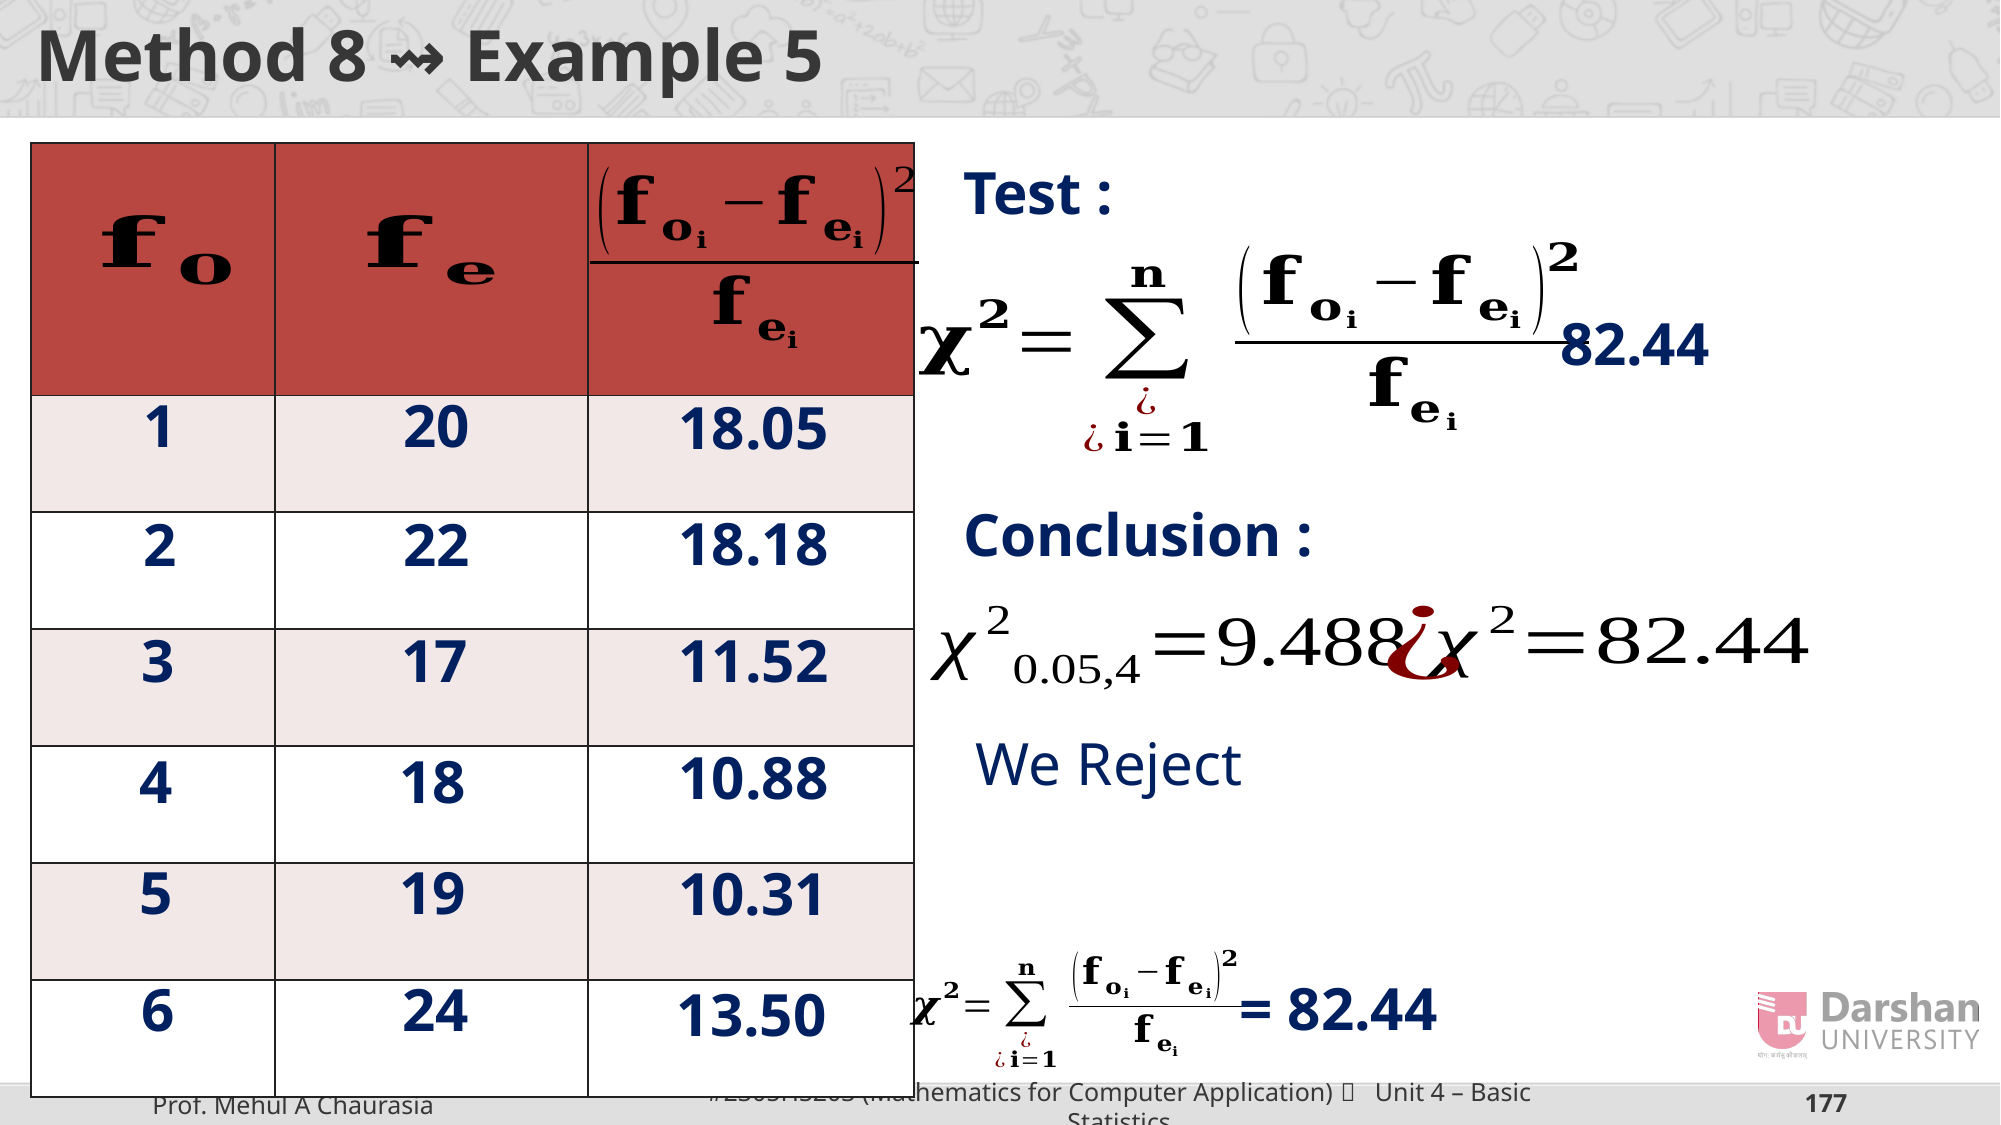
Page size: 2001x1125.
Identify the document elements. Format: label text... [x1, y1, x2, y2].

text_box 5 [124, 849, 230, 934]
text_box 22 [388, 500, 494, 586]
text_box 19 [385, 849, 490, 934]
text_box 18.05 [664, 383, 844, 469]
table_cell [32, 981, 274, 1096]
table_cell [589, 396, 913, 511]
text_box = 82.44 [1224, 964, 1496, 1050]
text_box 10.31 [663, 850, 844, 935]
table_cell [589, 513, 913, 628]
table_cell [32, 747, 274, 862]
table_cell [32, 513, 274, 628]
table_cell [276, 747, 587, 862]
text_box 6 [127, 965, 233, 1051]
table_cell [276, 396, 587, 511]
table_header Mean [1758, 992, 1979, 1059]
table_cell [276, 864, 587, 979]
table_cell [32, 396, 274, 511]
text_box Conclusion : [948, 490, 1345, 576]
text_box Test : [948, 148, 1142, 304]
text_box 17 [386, 616, 492, 702]
table_cell [32, 864, 274, 979]
table_cell [589, 630, 913, 745]
table_cell [276, 630, 587, 745]
text_box 4 [124, 737, 230, 823]
table_header [589, 144, 913, 395]
table_cell [589, 864, 913, 979]
title Method 8 ⇝ Example 5 [0, 0, 2000, 117]
table_cell [589, 981, 913, 1096]
text_box 24 [387, 965, 493, 1051]
table_header [276, 144, 587, 395]
text_box 2 [128, 500, 234, 586]
text_box 10.88 [664, 734, 844, 819]
table_cell [276, 513, 587, 628]
text_box 11.52 [664, 616, 844, 702]
text_box 18.18 [664, 499, 844, 585]
text_box 13.50 [662, 971, 842, 1056]
table_cell [589, 747, 913, 862]
text_box 3 [126, 616, 232, 702]
table_header [32, 144, 274, 395]
text_box 18 [385, 737, 490, 823]
text_box 1 [128, 381, 234, 467]
table_cell [32, 630, 274, 745]
text_box 20 [388, 381, 494, 467]
table_cell [276, 981, 587, 1096]
